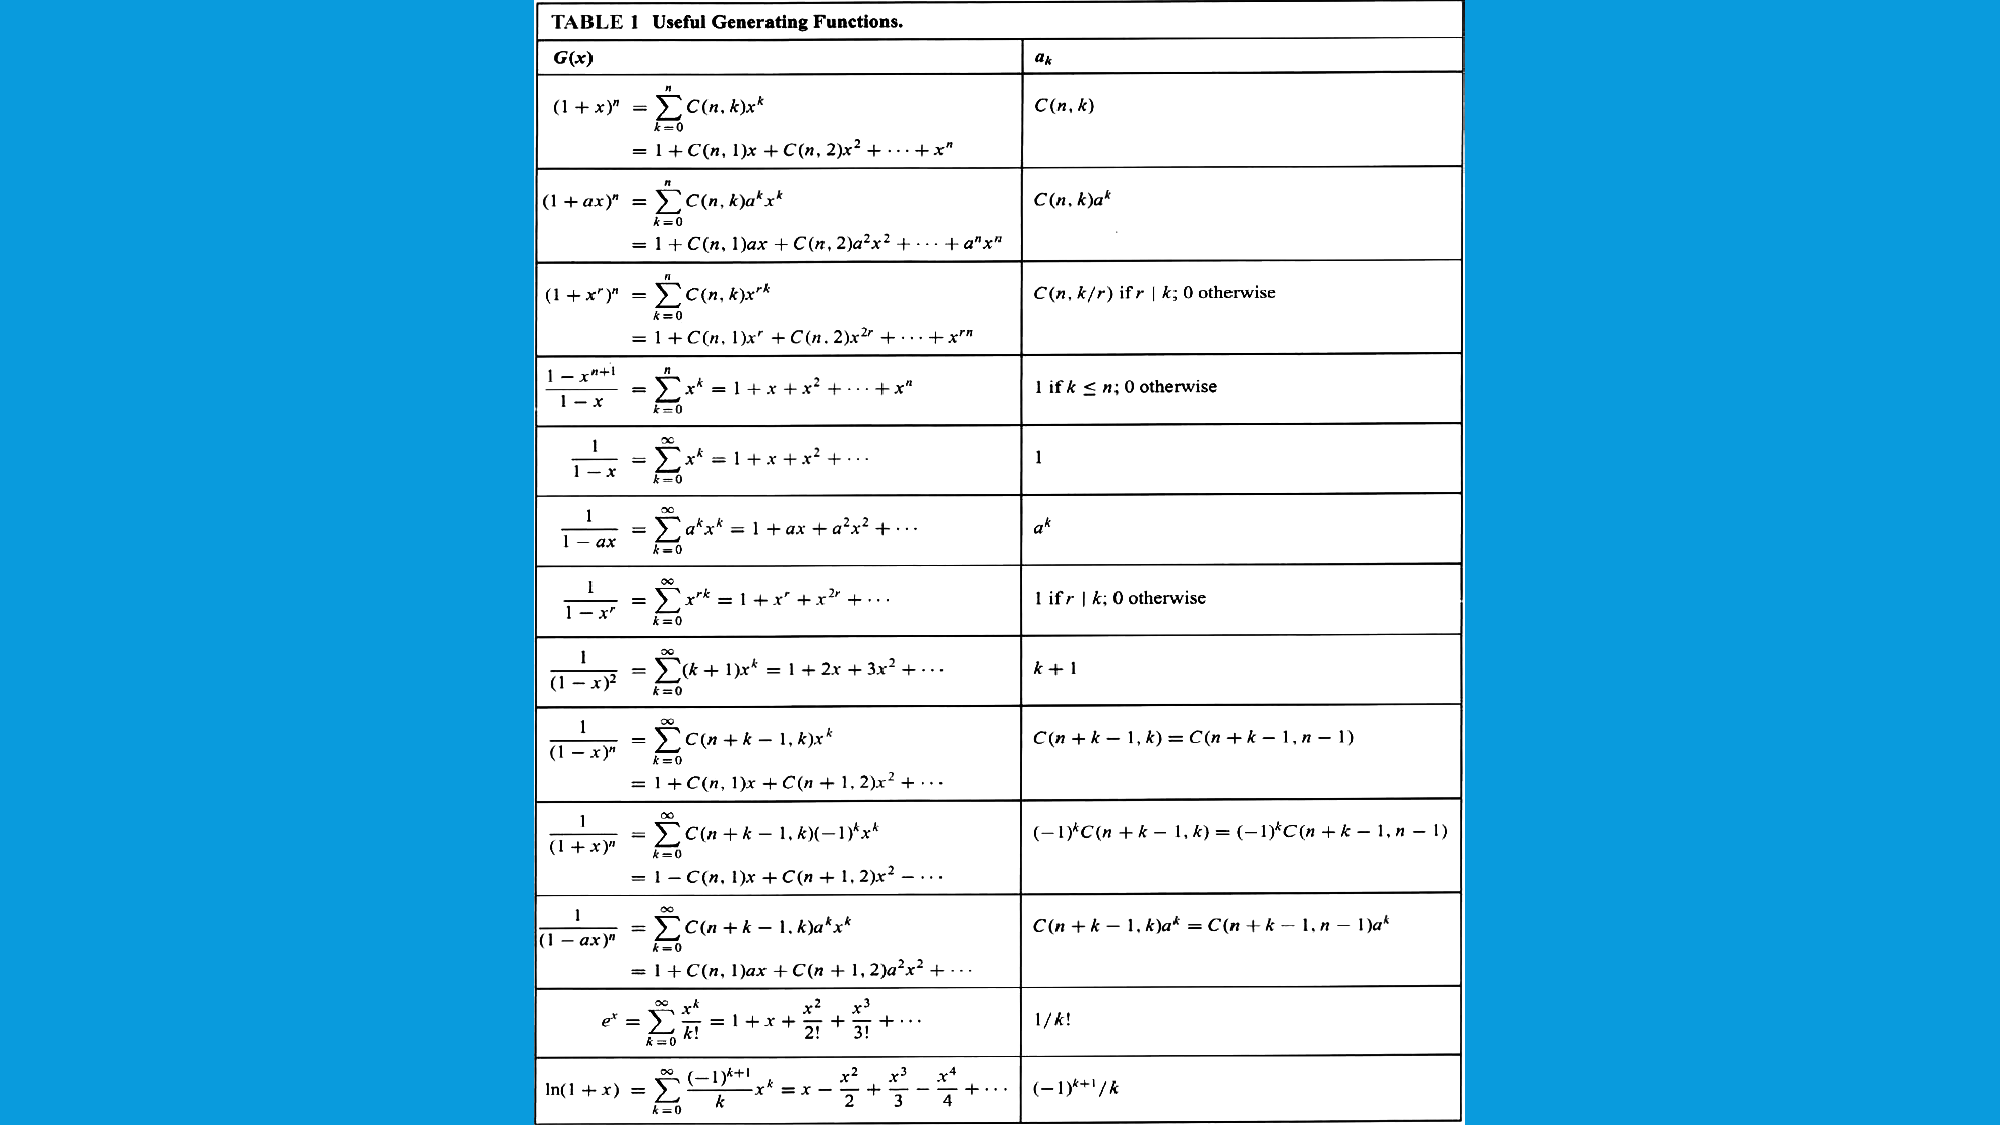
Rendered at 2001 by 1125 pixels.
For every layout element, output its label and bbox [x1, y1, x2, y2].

picture [535, 0, 1464, 1125]
